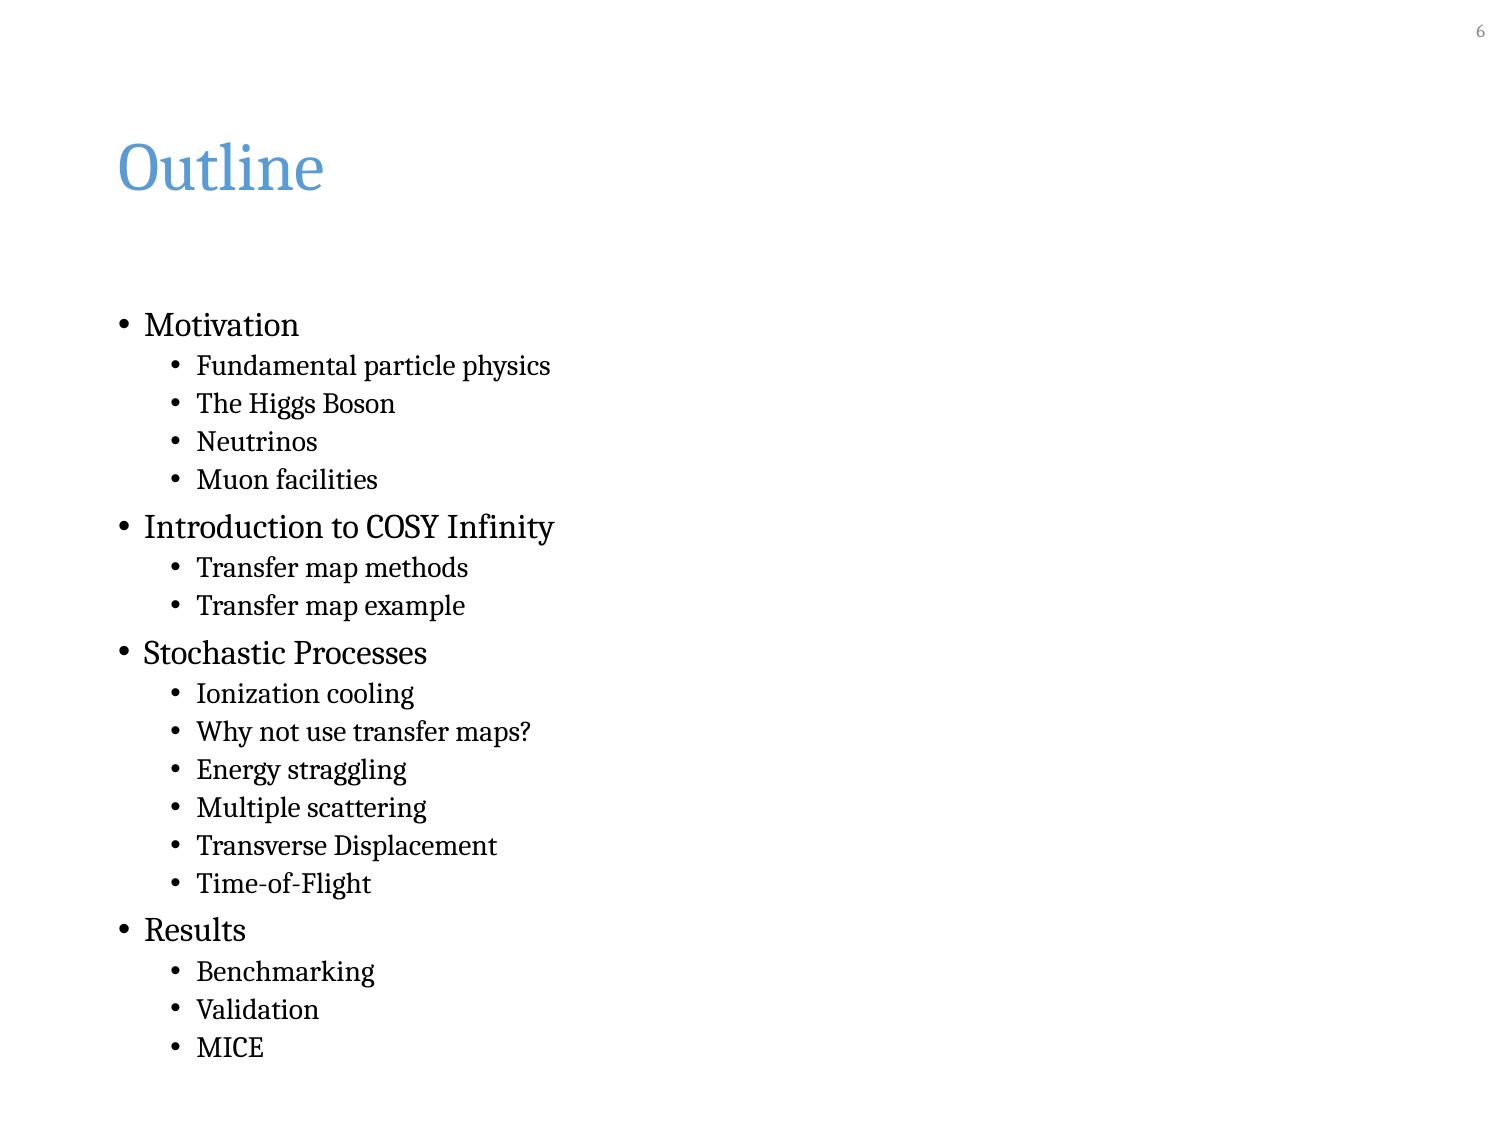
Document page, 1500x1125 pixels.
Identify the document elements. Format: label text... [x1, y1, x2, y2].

title Outline [103, 59, 1397, 278]
slide_number 6 [1162, 0, 1500, 60]
list Motivation Fundamental particle physics The Higgs Boson Neutrinos Muon facilities Introduction to COSY Infinity Transfer map methods Transfer map example Stochastic Processes Ionization cooling Why not use transfer maps? Energy straggling Multiple scattering Transverse Displacement Time-of-Flight Results Benchmarking Validation MICE [103, 299, 1397, 1073]
